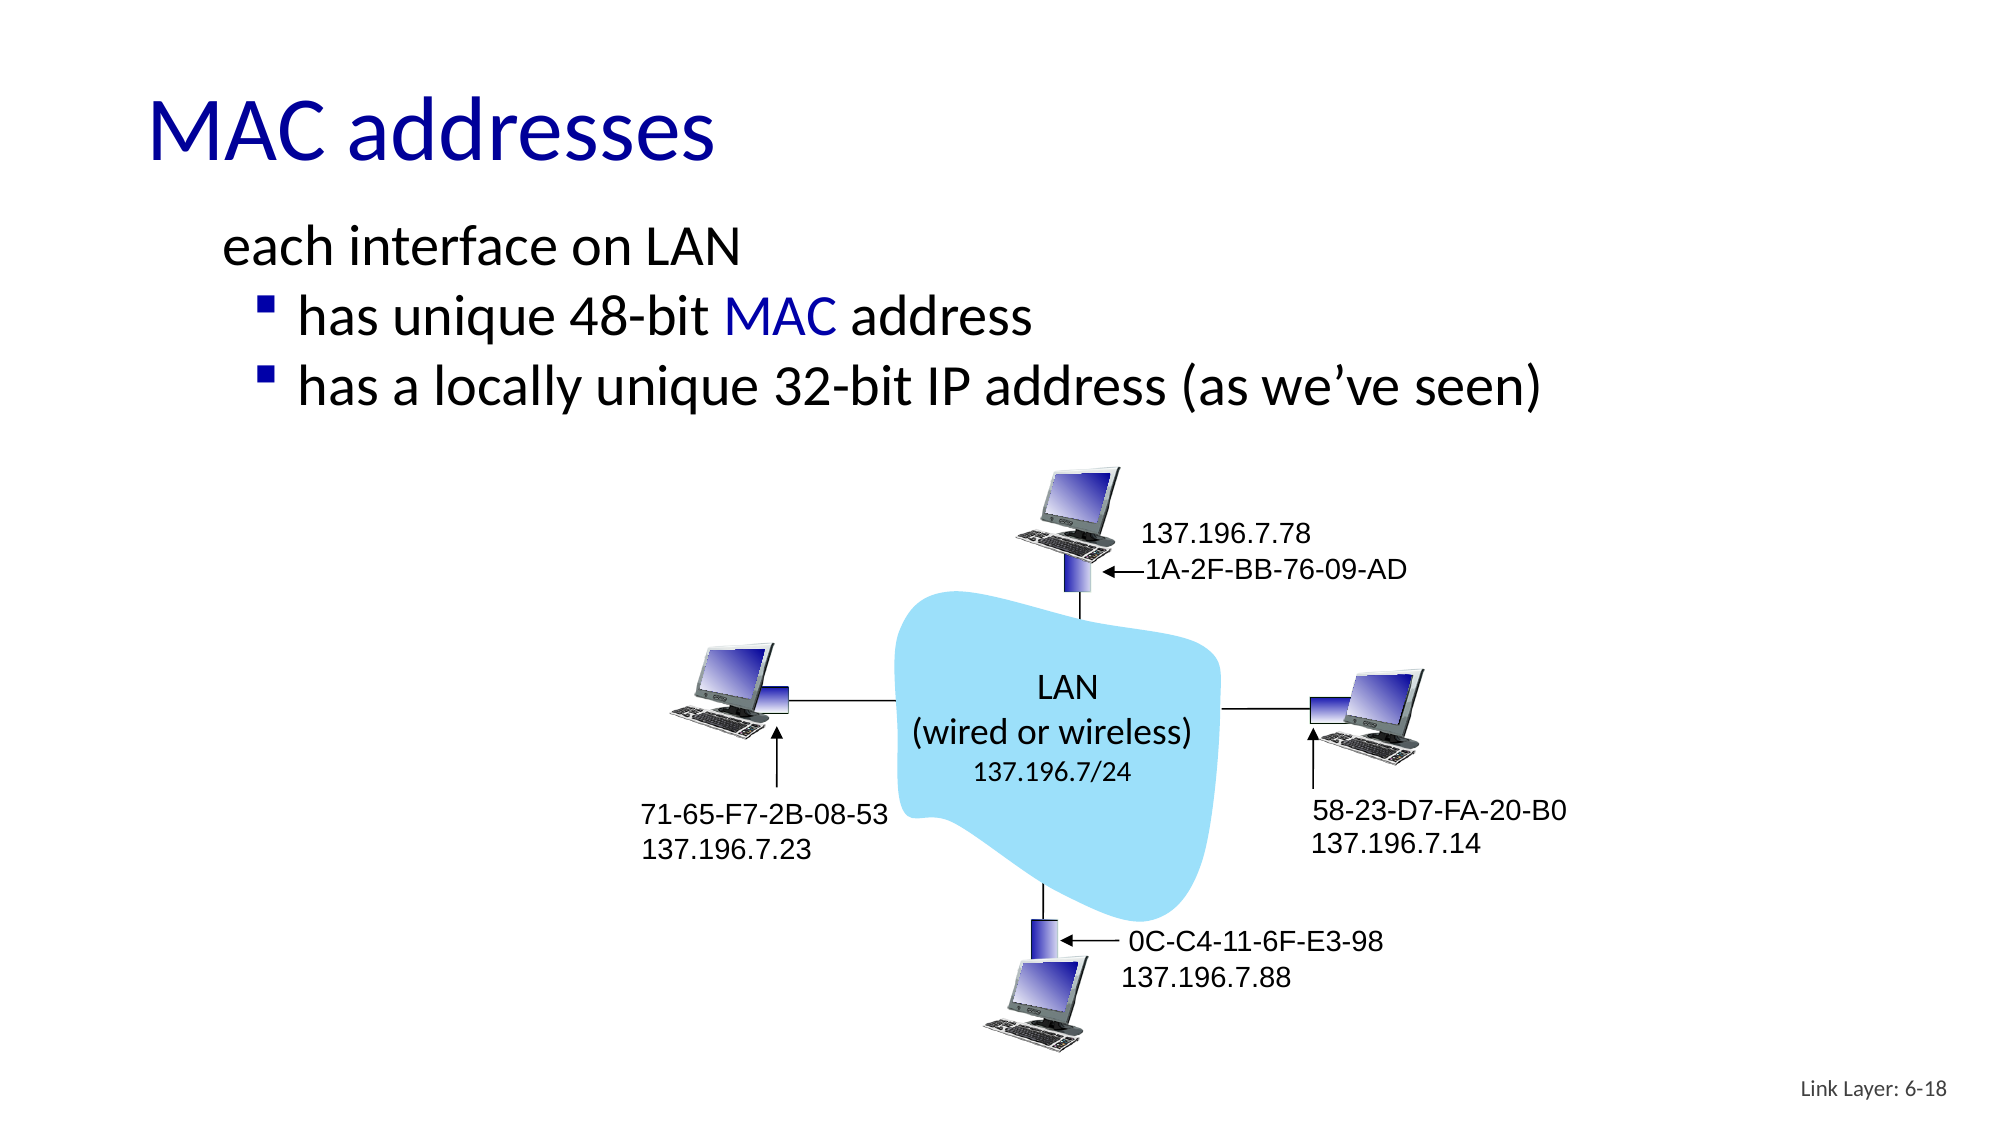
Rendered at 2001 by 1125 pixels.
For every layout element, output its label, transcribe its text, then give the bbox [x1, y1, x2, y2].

text_box 58-23-D7-FA-20-B0 [1297, 783, 1583, 834]
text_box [956, 951, 1091, 1060]
text_box [904, 795, 1215, 917]
text_box 137.196.7.88 [1106, 950, 1307, 1001]
text_box [777, 726, 784, 739]
text_box 71-65-F7-2B-08-53 [625, 787, 904, 838]
text_box 137.196.7.23 [626, 823, 828, 873]
text_box 137.196.7.78 [1126, 507, 1327, 558]
text_box [894, 591, 1213, 654]
text_box each interface on LAN has unique 48-bit MAC address has a locally unique 32-bit IP address (as we’ve seen) [208, 199, 1559, 425]
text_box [643, 638, 777, 747]
text_box 1A-2F-BB-76-09-AD [1130, 542, 1423, 593]
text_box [989, 462, 1123, 571]
text_box 137.196.7.14 [1296, 816, 1497, 867]
text_box [777, 686, 789, 714]
text_box [1064, 571, 1091, 592]
text_box [1060, 934, 1113, 947]
title MAC addresses [131, 57, 1857, 205]
text_box [1031, 919, 1058, 951]
slide_number Link Layer: 6-18 [1512, 1056, 1963, 1117]
text_box 0C-C4-11-6F-E3-98 [1113, 914, 1400, 965]
text_box LAN (wired or wireless) 137.196.7/24 [873, 654, 1231, 795]
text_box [1292, 664, 1426, 773]
